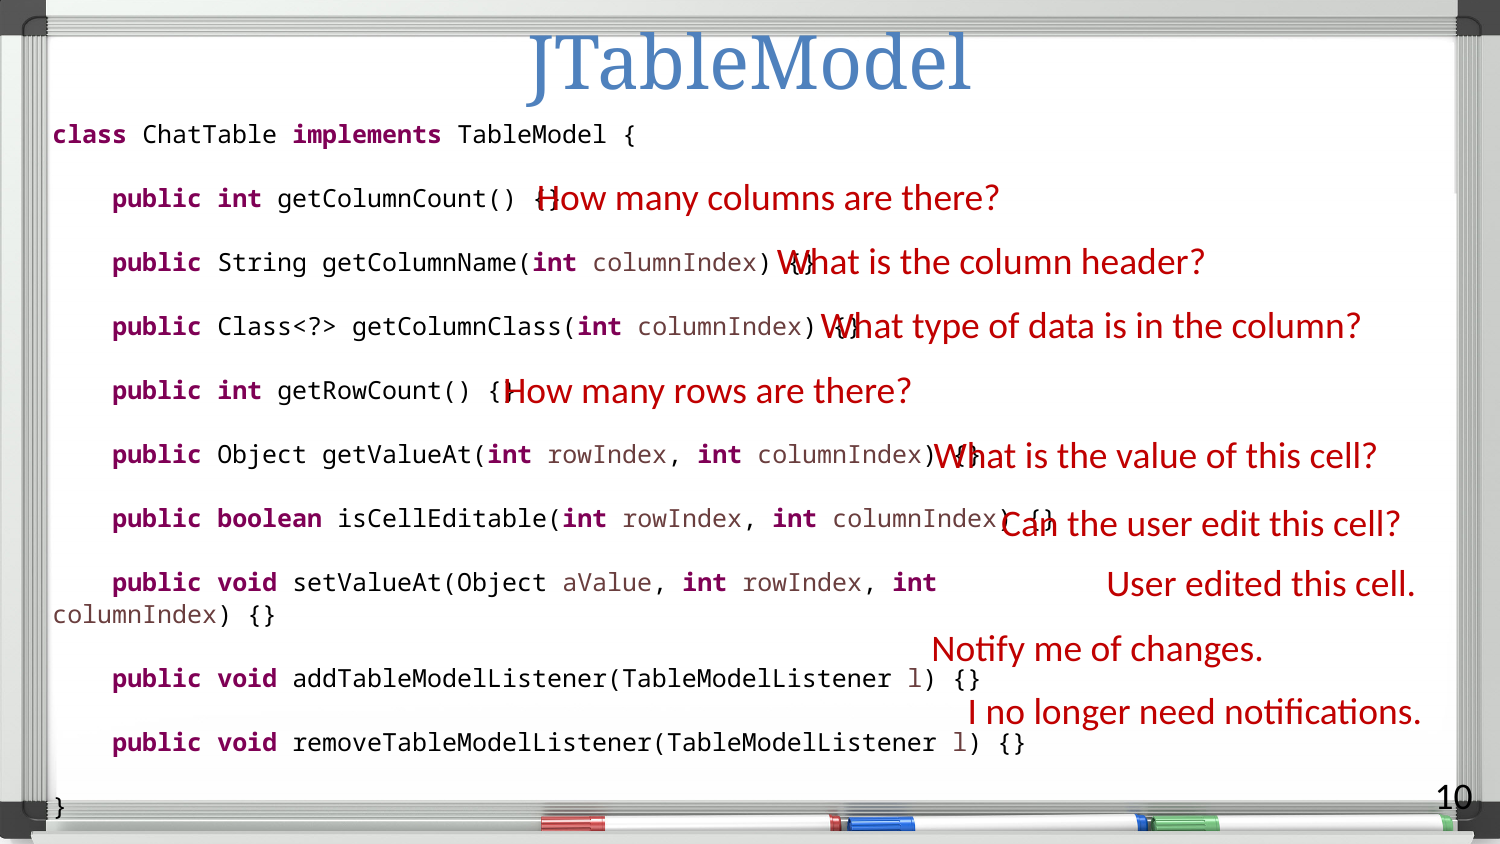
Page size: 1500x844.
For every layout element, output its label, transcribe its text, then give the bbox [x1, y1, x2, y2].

picture [0, 0, 1500, 844]
text_box Notify me of changes. [916, 616, 1298, 677]
text_box Can the user edit this cell? [986, 491, 1424, 551]
text_box class ChatTable implements TableModel { public int getColumnCount() {} public String getColumnName(int columnIndex) {} public Class<?> getColumnClass(int columnIndex) {} public int getRowCount() {} public Object getValueAt(int rowIndex, int columnIndex) {} public boolean isCellEditable(int rowIndex, int columnIndex) {} public void setValueAt(Object aValue, int rowIndex, int columnIndex) {} public void addTableModelListener(TableModelListener l) {} public void removeTableModelListener(TableModelListener l) {} } [37, 109, 1138, 829]
text_box I no longer need notifications. [953, 679, 1441, 740]
text_box User edited this cell. [1091, 551, 1436, 612]
text_box How many columns are there? [522, 165, 1035, 226]
text_box What is the value of this cell? [918, 423, 1438, 484]
text_box How many rows are there? [488, 358, 1089, 419]
text_box What type of data is in the column? [805, 293, 1406, 354]
title JTableModel [12, 9, 1488, 110]
slide_number 10 [1387, 771, 1488, 817]
text_box What is the column header? [762, 229, 1275, 290]
